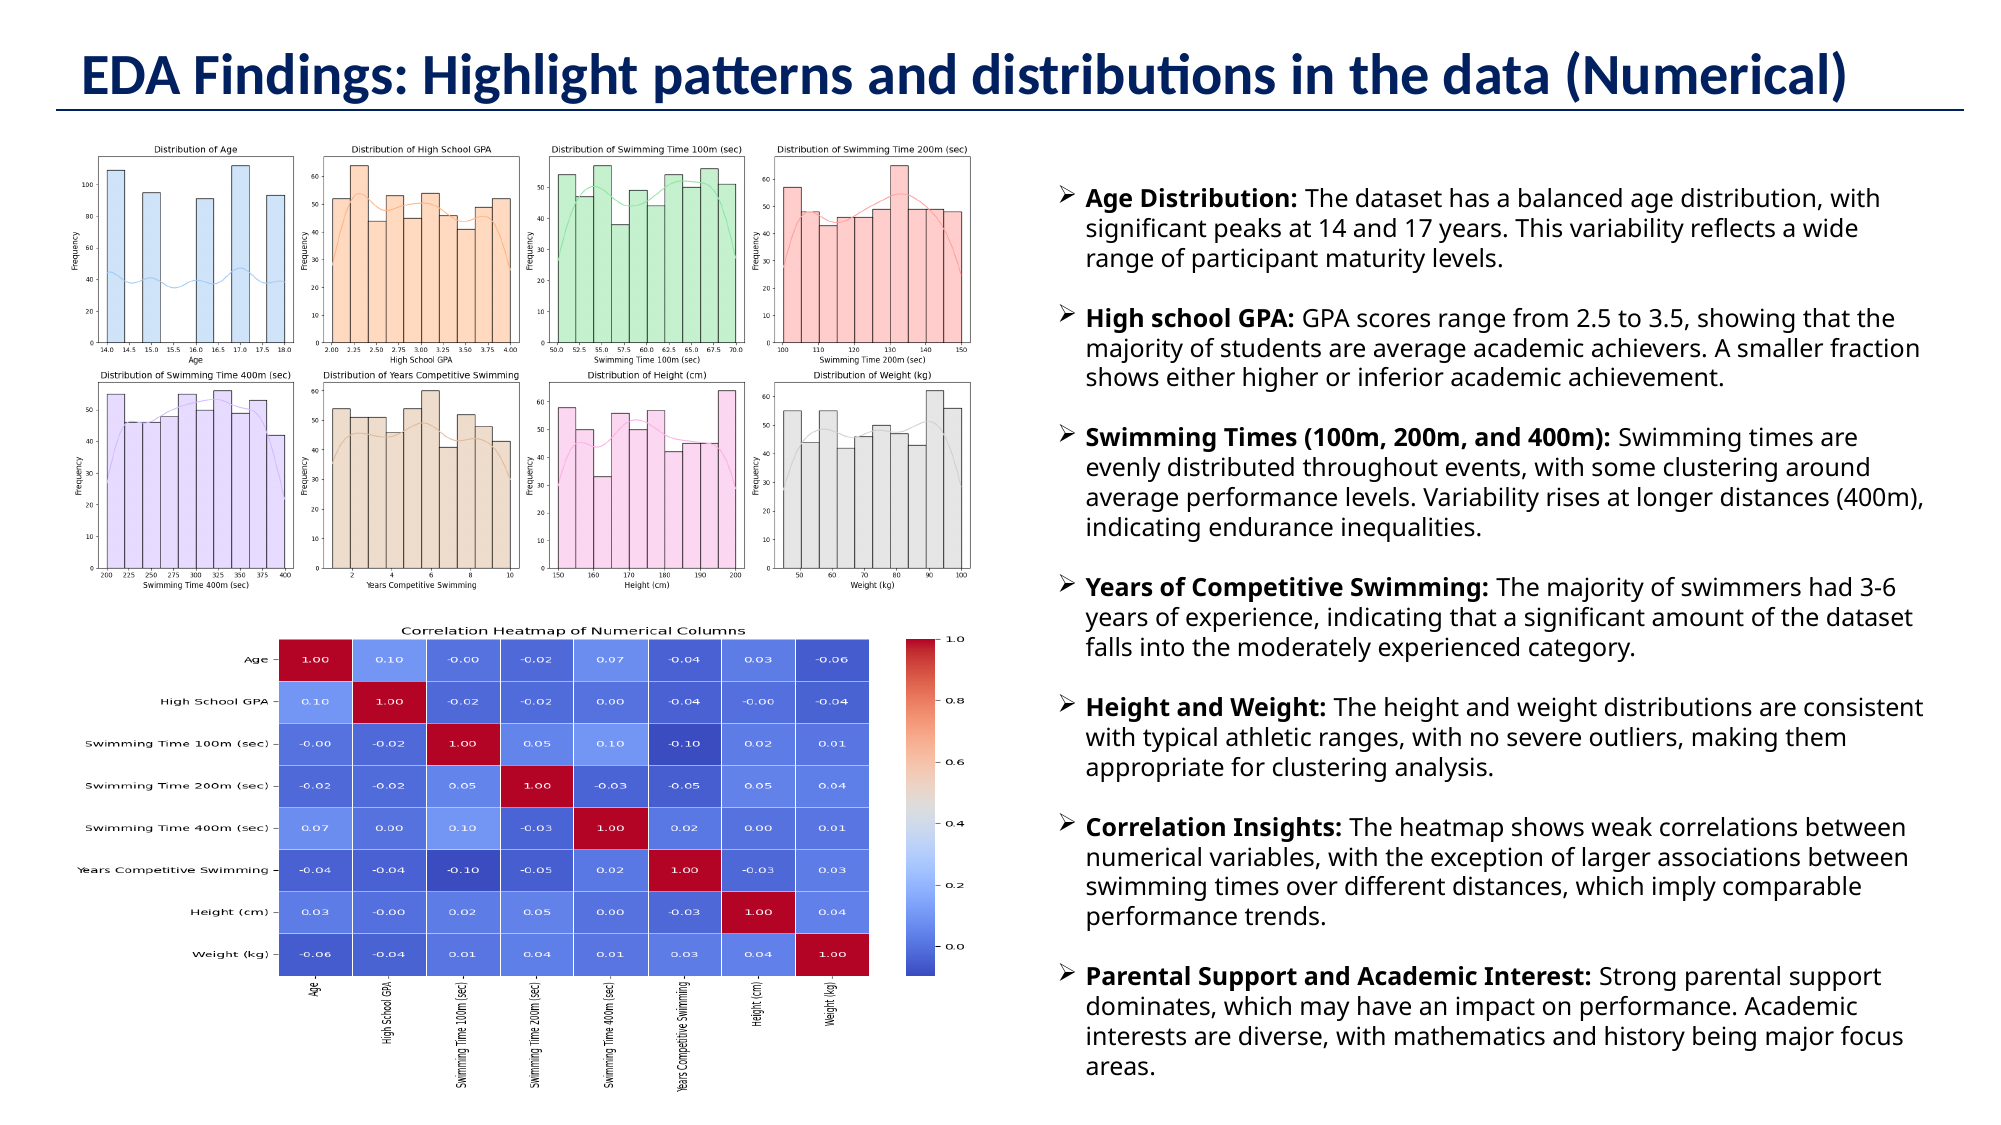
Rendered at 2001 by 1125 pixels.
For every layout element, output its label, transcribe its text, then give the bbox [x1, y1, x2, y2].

text_box EDA Findings: Highlight patterns and distributions in the data (Numerical) [66, 28, 1975, 114]
text_box Age Distribution: The dataset has a balanced age distribution, with significant peaks at 14 and 17 years. This variability reflects a wide range of participant maturity levels. High school GPA: GPA scores range from 2.5 to 3.5, showing that the majority of students are average academic achievers. A smaller fraction shows either higher or inferior academic achievement. Swimming Times (100m, 200m, and 400m): Swimming times are evenly distributed throughout events, with some clustering around average performance levels. Variability rises at longer distances (400m), indicating endurance inequalities. Years of Competitive Swimming: The majority of swimmers had 3-6 years of experience, indicating that a significant amount of the dataset falls into the moderately experienced category. Height and Weight: The height and weight distributions are consistent with typical athletic ranges, with no severe outliers, making them appropriate for clustering analysis. Correlation Insights: The heatmap shows weak correlations between numerical variables, with the exception of larger associations between swimming times over different distances, which imply comparable performance trends. Parental Support and Academic Interest: Strong parental support dominates, which may have an impact on performance. Academic interests are diverse, with mathematics and history being major focus areas. [1042, 174, 1950, 1088]
picture [66, 141, 974, 595]
picture [66, 621, 974, 1098]
